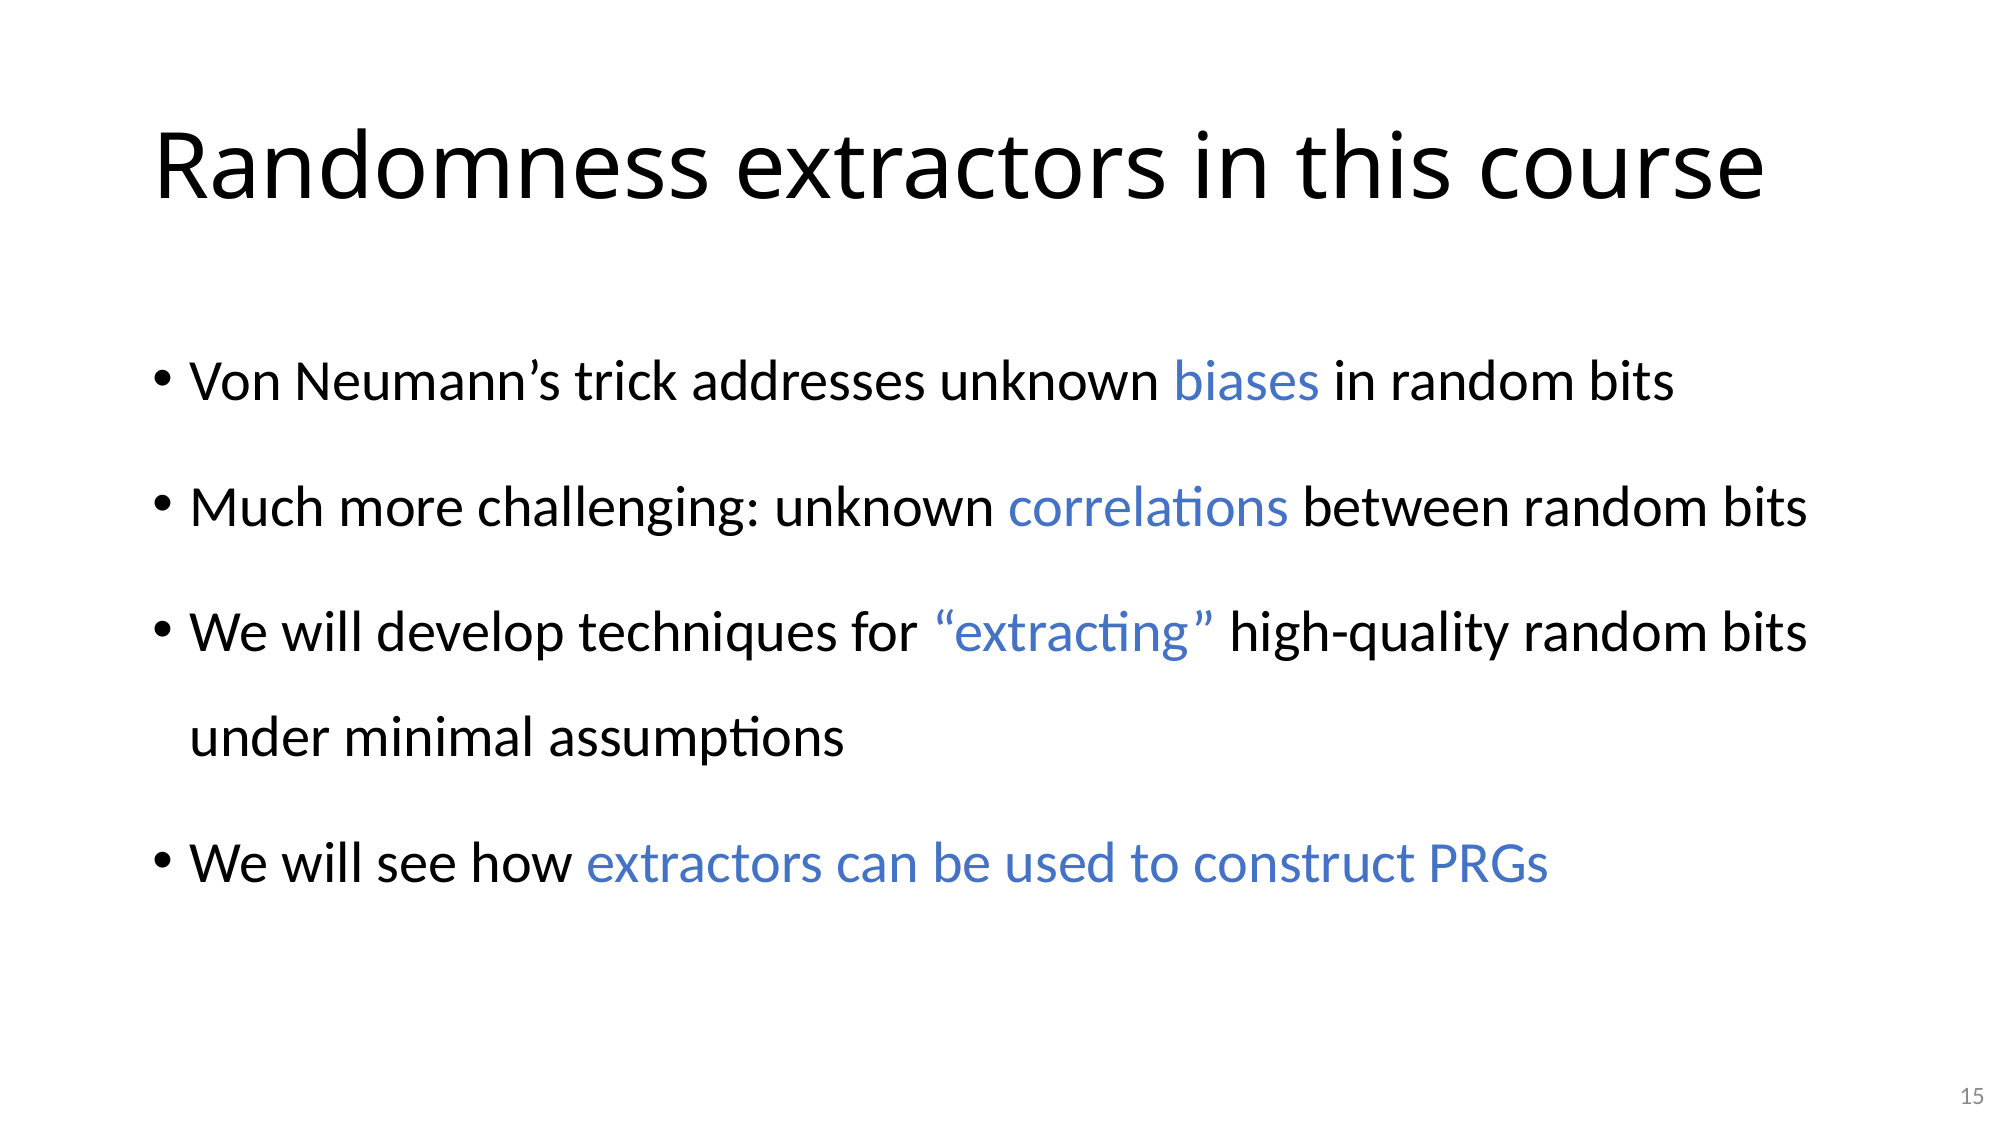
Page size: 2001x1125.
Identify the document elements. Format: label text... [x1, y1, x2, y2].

title Randomness extractors in this course [137, 59, 1863, 278]
slide_number 15 [1550, 1064, 2000, 1125]
list Von Neumann’s trick addresses unknown biases in random bits Much more challenging: unknown correlations between random bits We will develop techniques for “extracting” high-quality random bits under minimal assumptions We will see how extractors can be used to construct PRGs [137, 299, 1863, 1014]
